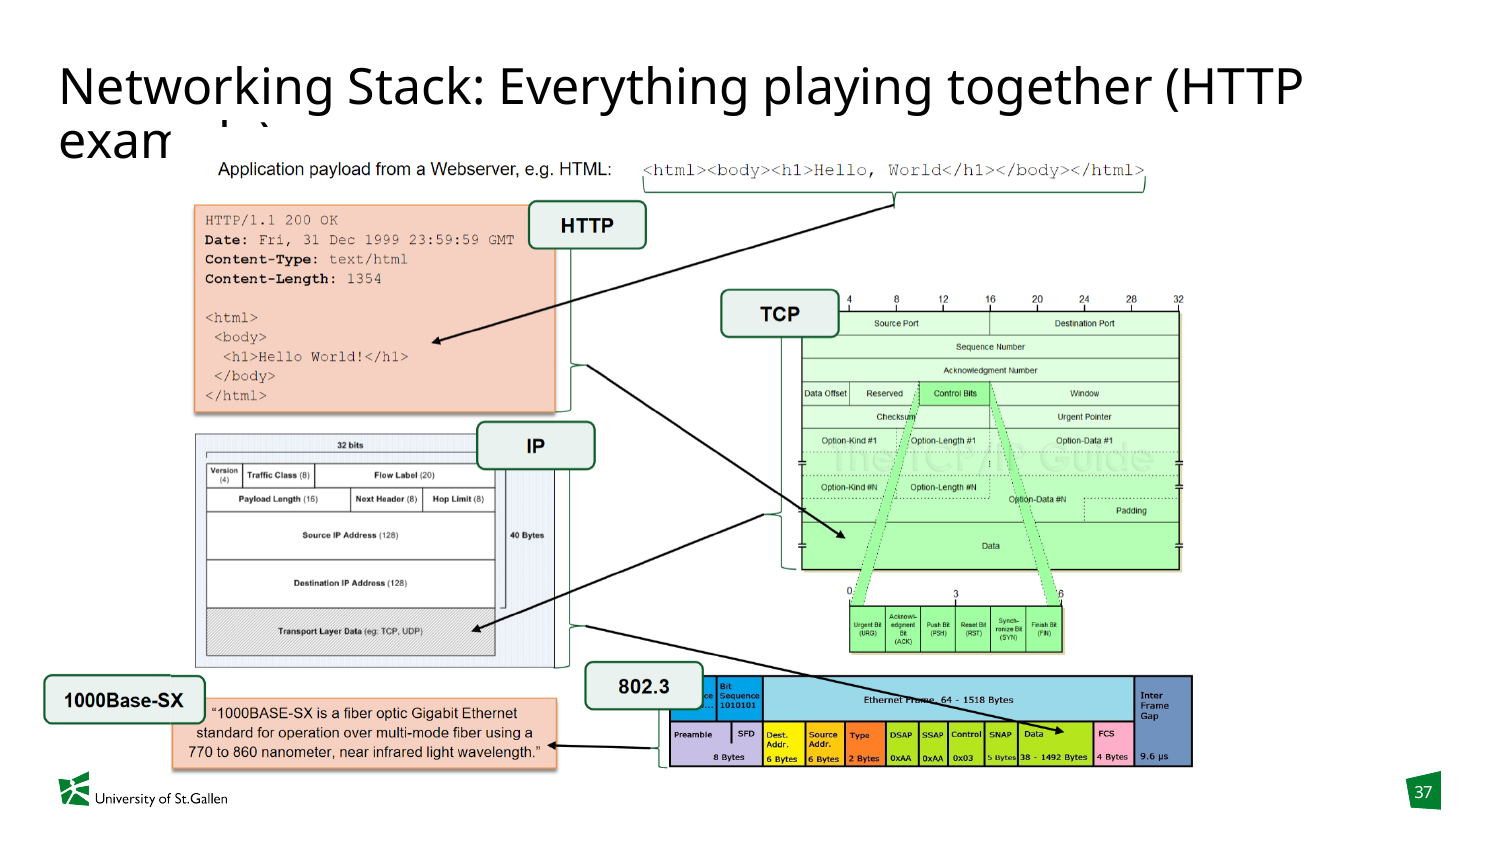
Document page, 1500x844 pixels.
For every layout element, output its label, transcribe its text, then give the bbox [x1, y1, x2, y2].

title Networking Stack: Everything playing together (HTTP example) [58, 61, 1442, 162]
picture [37, 127, 1200, 807]
slide_number 37 [1405, 782, 1442, 827]
